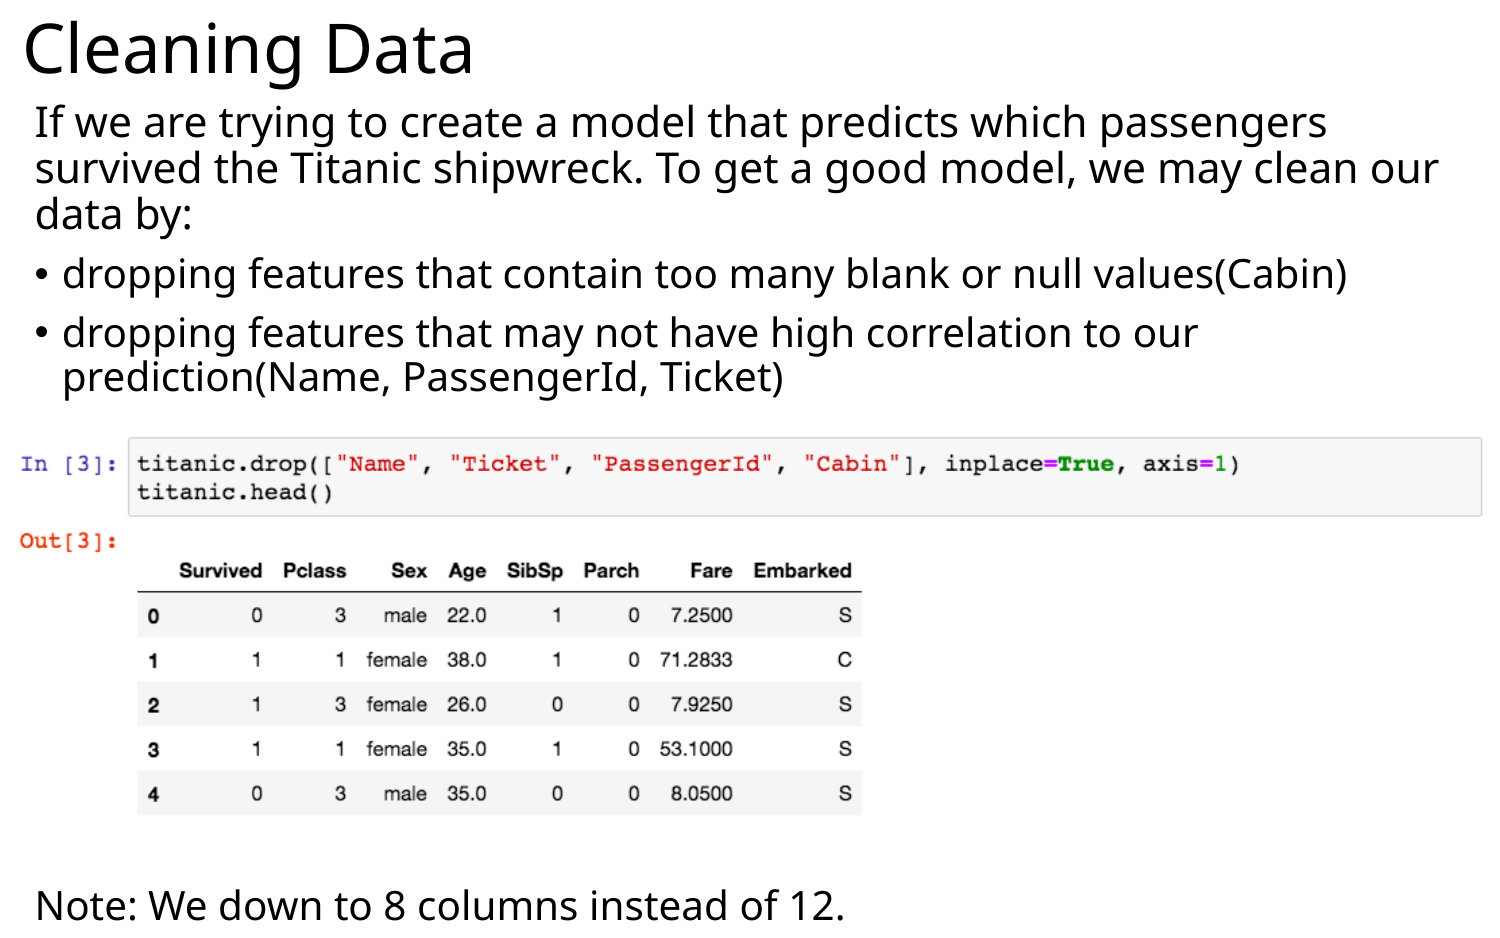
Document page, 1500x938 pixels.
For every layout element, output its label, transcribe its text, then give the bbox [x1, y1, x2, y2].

list If we are trying to create a model that predicts which passengers survived the Titanic shipwreck. To get a good model, we may clean our data by: dropping features that contain too many blank or null values(Cabin) dropping features that may not have high correlation to our prediction(Name, PassengerId, Ticket) Note: We down to 8 columns instead of 12. [19, 829, 1481, 938]
list If we are trying to create a model that predicts which passengers survived the Titanic shipwreck. To get a good model, we may clean our data by: dropping features that contain too many blank or null values(Cabin) dropping features that may not have high correlation to our prediction(Name, PassengerId, Ticket) Note: We down to 8 columns instead of 12. [19, 93, 1481, 417]
title Cleaning Data [7, 0, 1282, 104]
picture [0, 417, 1500, 829]
